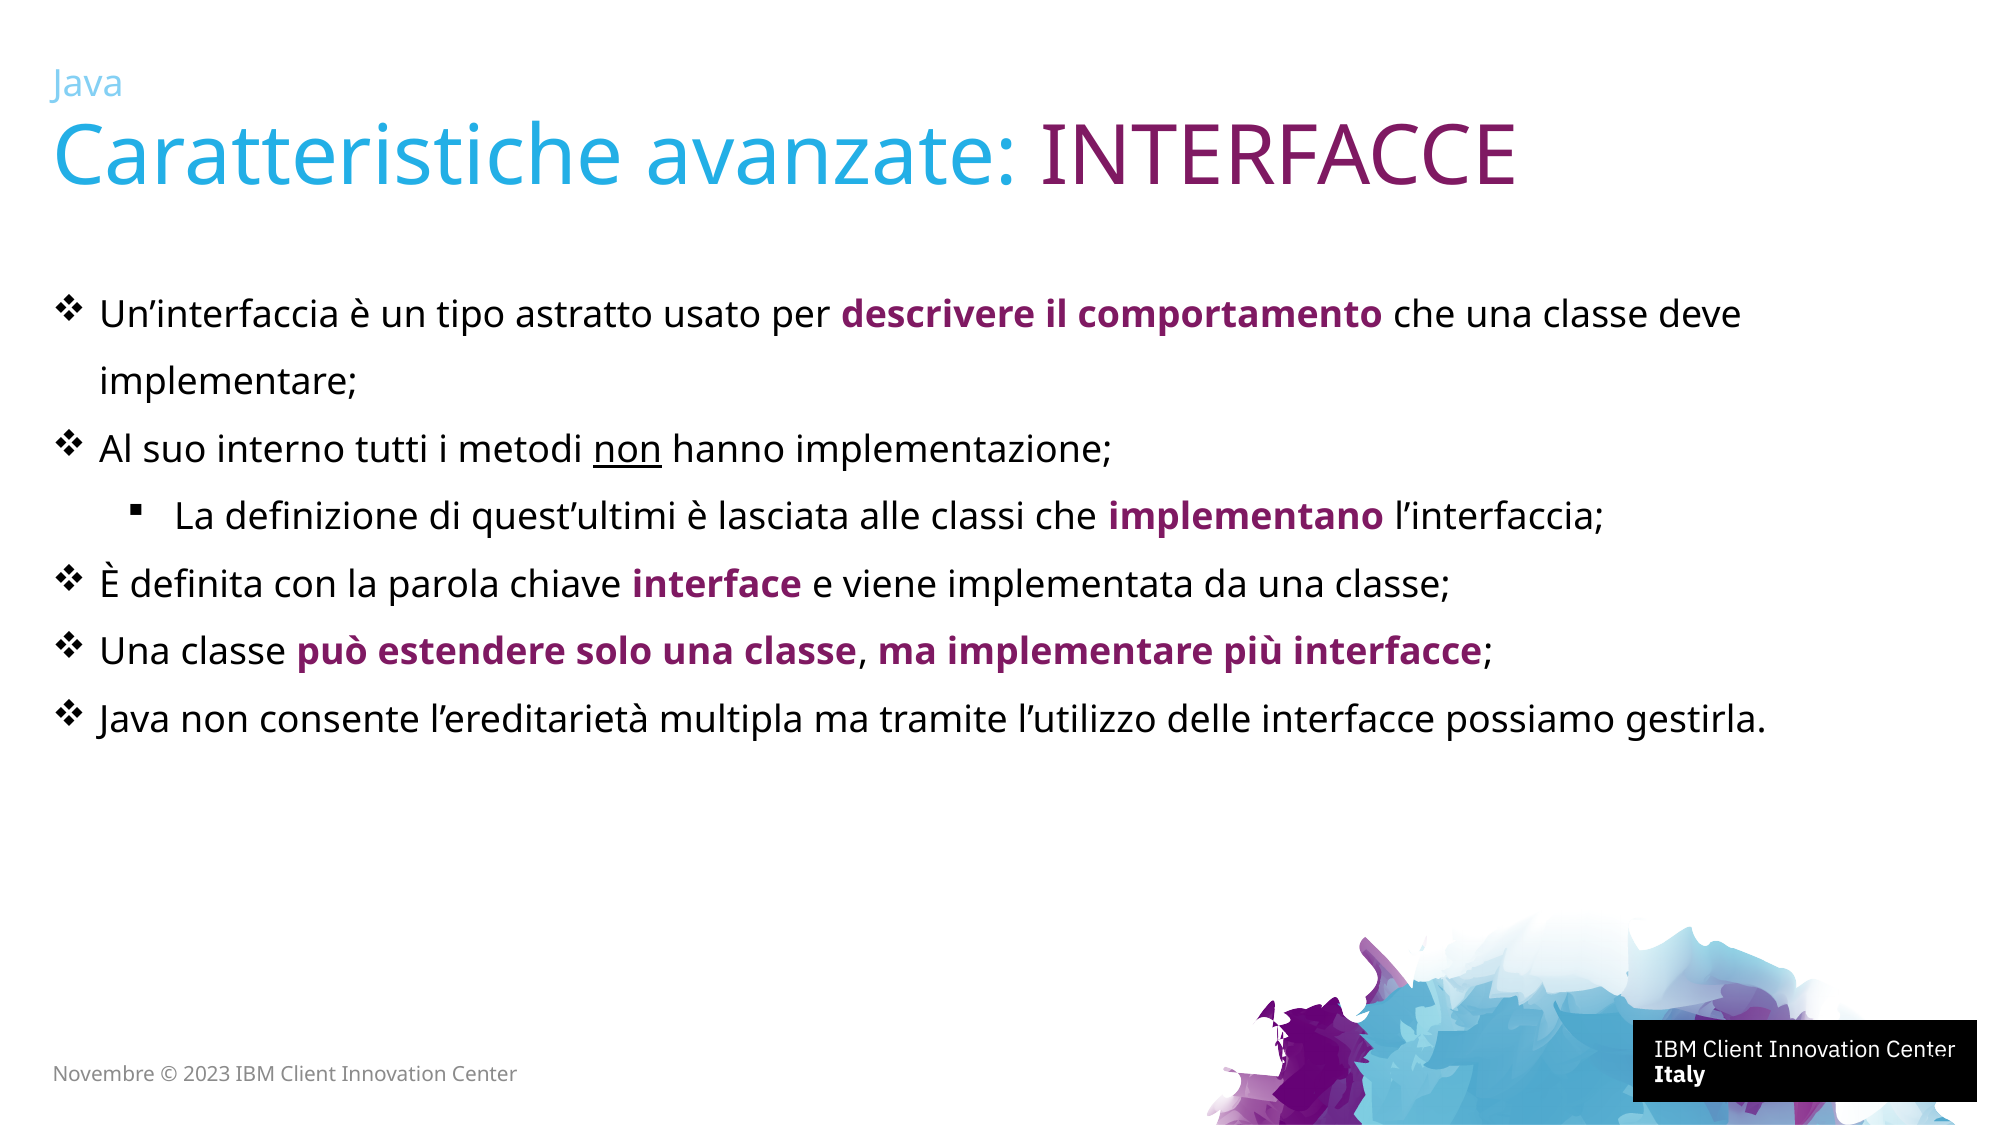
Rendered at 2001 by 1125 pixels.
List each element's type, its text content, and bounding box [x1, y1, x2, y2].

title Caratteristiche avanzate: INTERFACCE [37, 105, 1949, 211]
text_box 61 [1881, 1039, 1961, 1085]
picture [1166, 850, 1977, 1125]
footer Novembre © 2023 IBM Client Innovation Center [37, 1042, 1000, 1103]
list Java [37, 56, 713, 106]
text_box Un’interfaccia è un tipo astratto usato per descrivere il comportamento che una classe deve implementare; Al suo interno tutti i metodi non hanno implementazione; La definizione di quest’ultimi è lasciata alle classi che implementano l’interfaccia; È definita con la parola chiave interface e viene implementata da una classe; Una classe può estendere solo una classe, ma implementare più interfacce; Java non consente l’ereditarietà multipla ma tramite l’utilizzo delle interfacce possiamo gestirla. [37, 259, 1949, 680]
